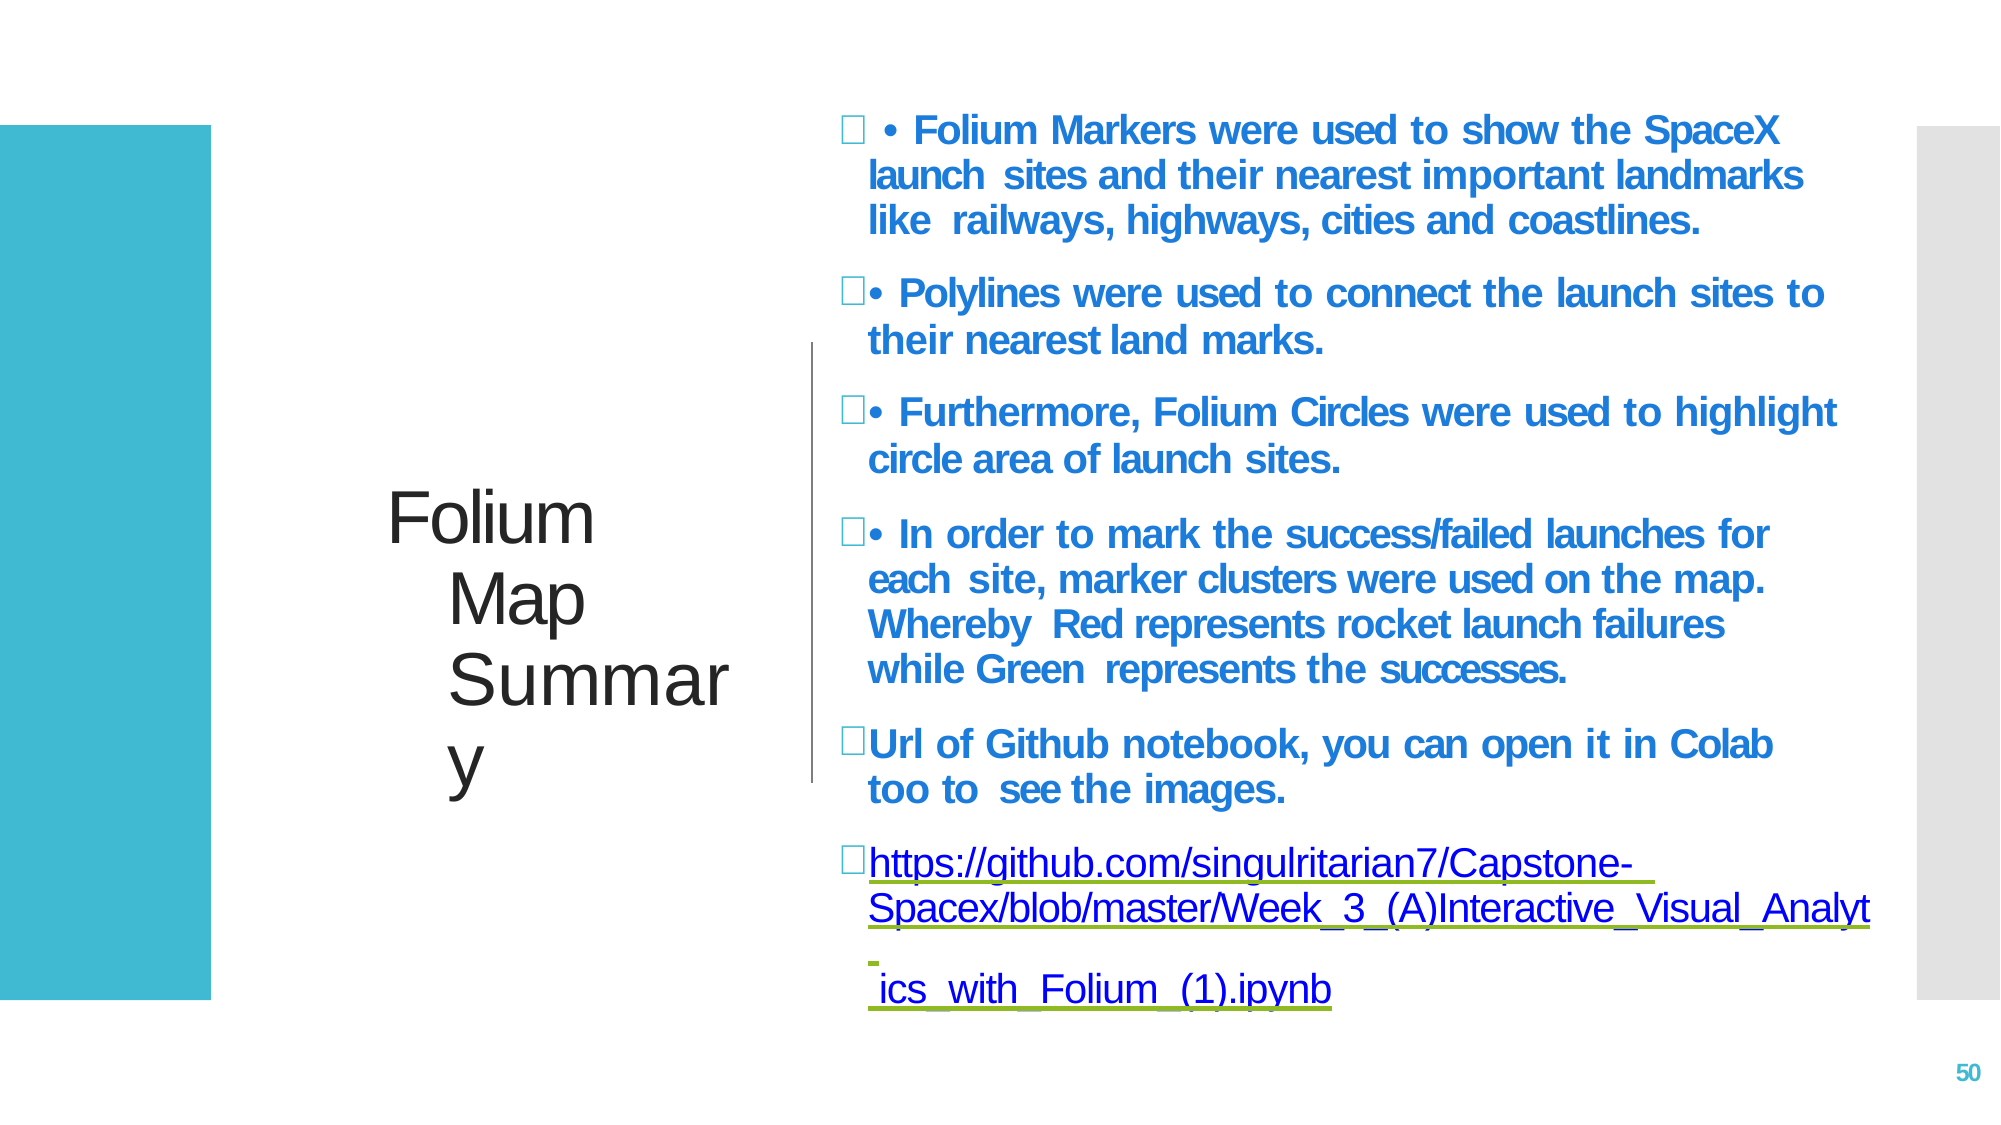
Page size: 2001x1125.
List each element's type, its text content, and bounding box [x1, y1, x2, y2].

text_box [0, 125, 211, 1001]
text_box • Polylines were used to connect the launch sites to their nearest land marks. • Furthermore, Folium Circles were used to highlight circle area of launch sites. • In order to mark the success/failed launches for each site, marker clusters were used on the map. Whereby Red represents rocket launch failures while Green represents the successes. Url of Github notebook, you can open it in Colab too to see the images. https://github.com/singulritarian7/Capstone- Spacex/blob/master/Week_3_(A)Interactive_Visual_Analyt ics_with_Folium_(1).ipynb [835, 266, 1876, 976]
text_box 50 [1953, 1054, 1983, 1087]
title  • Folium Markers were used to show the SpaceX launch sites and their nearest important landmarks like railways, highways, cities and coastlines. [835, 101, 1856, 266]
text_box [1916, 126, 2000, 1000]
text_box Folium Map Summary [384, 464, 746, 802]
